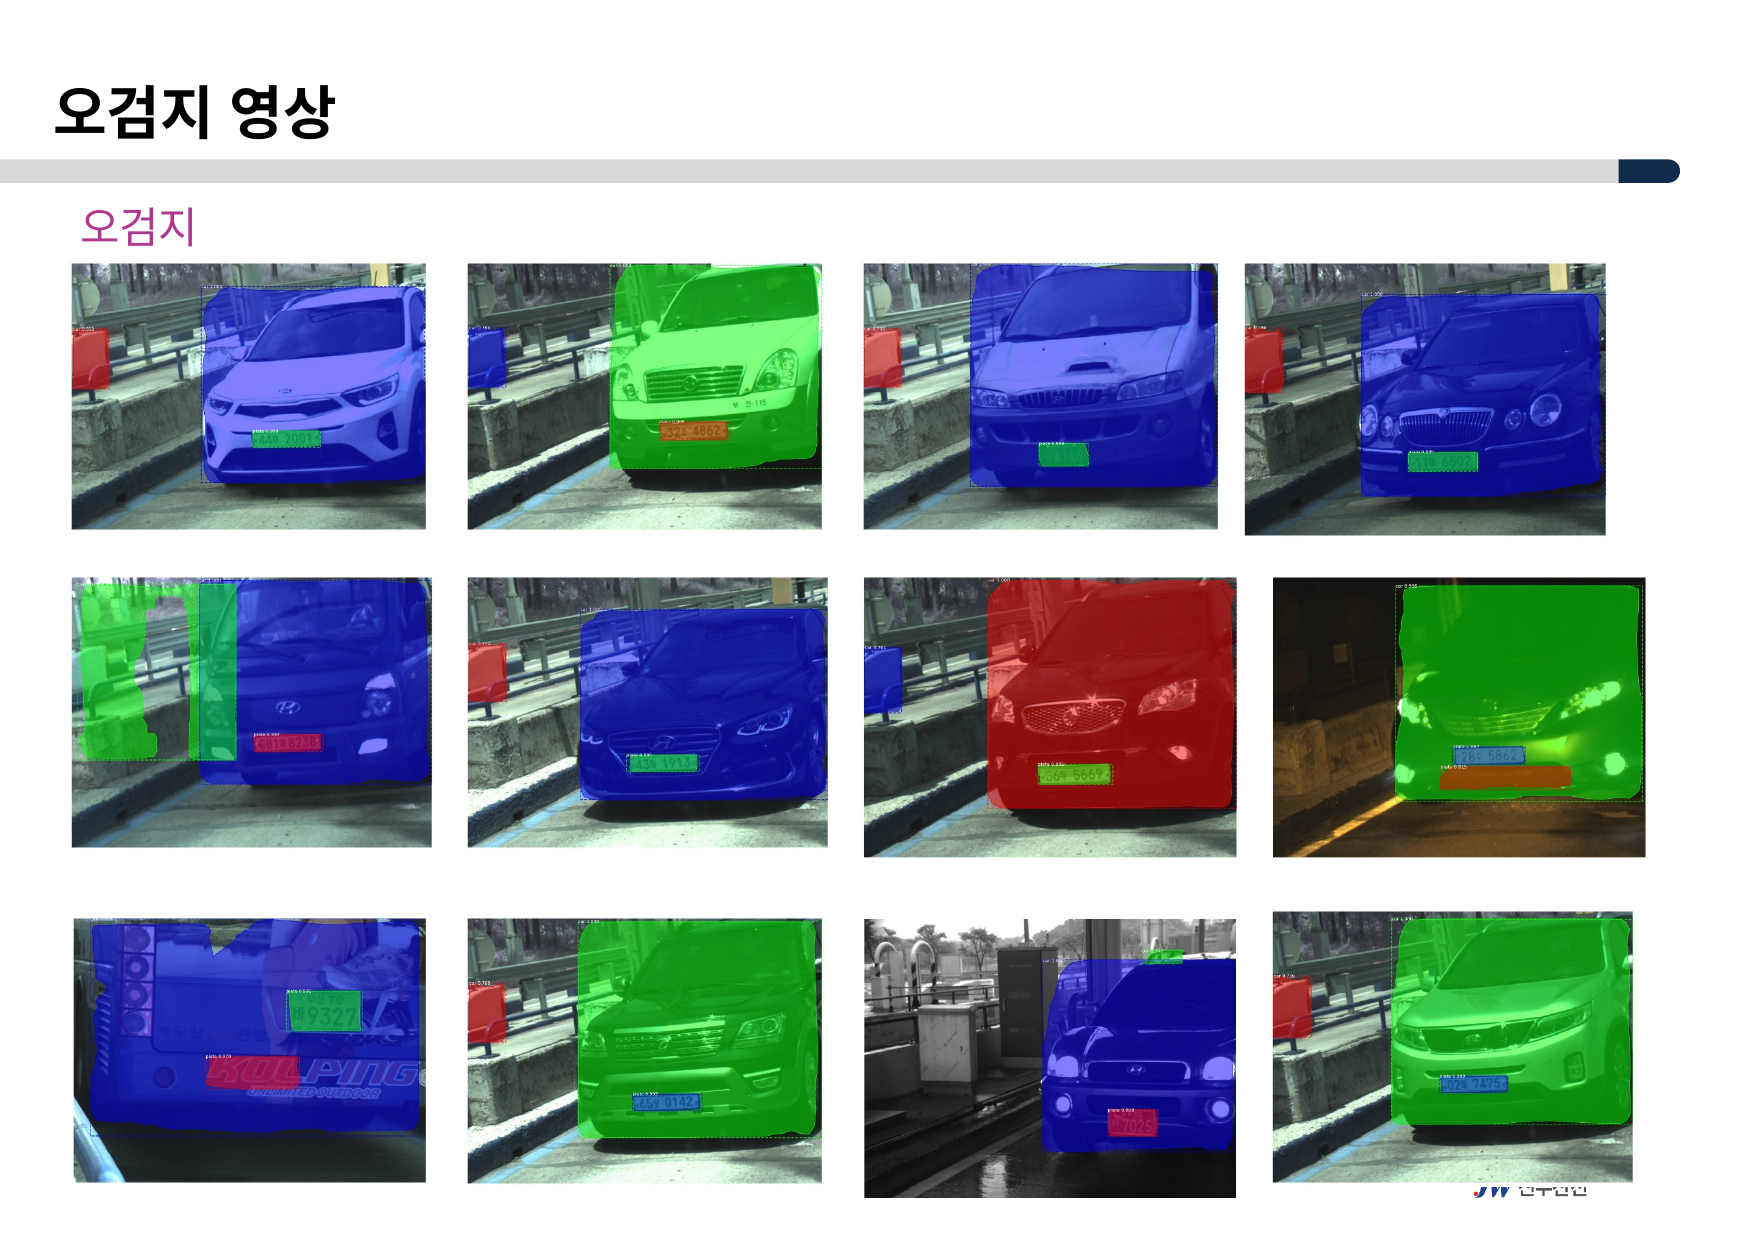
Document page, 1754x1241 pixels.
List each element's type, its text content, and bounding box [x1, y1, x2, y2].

picture [463, 259, 826, 534]
picture [463, 573, 832, 852]
picture [69, 914, 430, 1187]
picture [859, 573, 1241, 862]
picture [1240, 259, 1610, 540]
text_box 오검지 [65, 193, 213, 260]
picture [859, 259, 1222, 534]
picture [463, 914, 826, 1188]
picture [67, 573, 436, 852]
picture [859, 914, 1241, 1203]
text_box 오검지 영상 [38, 68, 352, 154]
picture [1268, 573, 1650, 862]
picture [67, 259, 430, 534]
picture [1268, 907, 1637, 1203]
